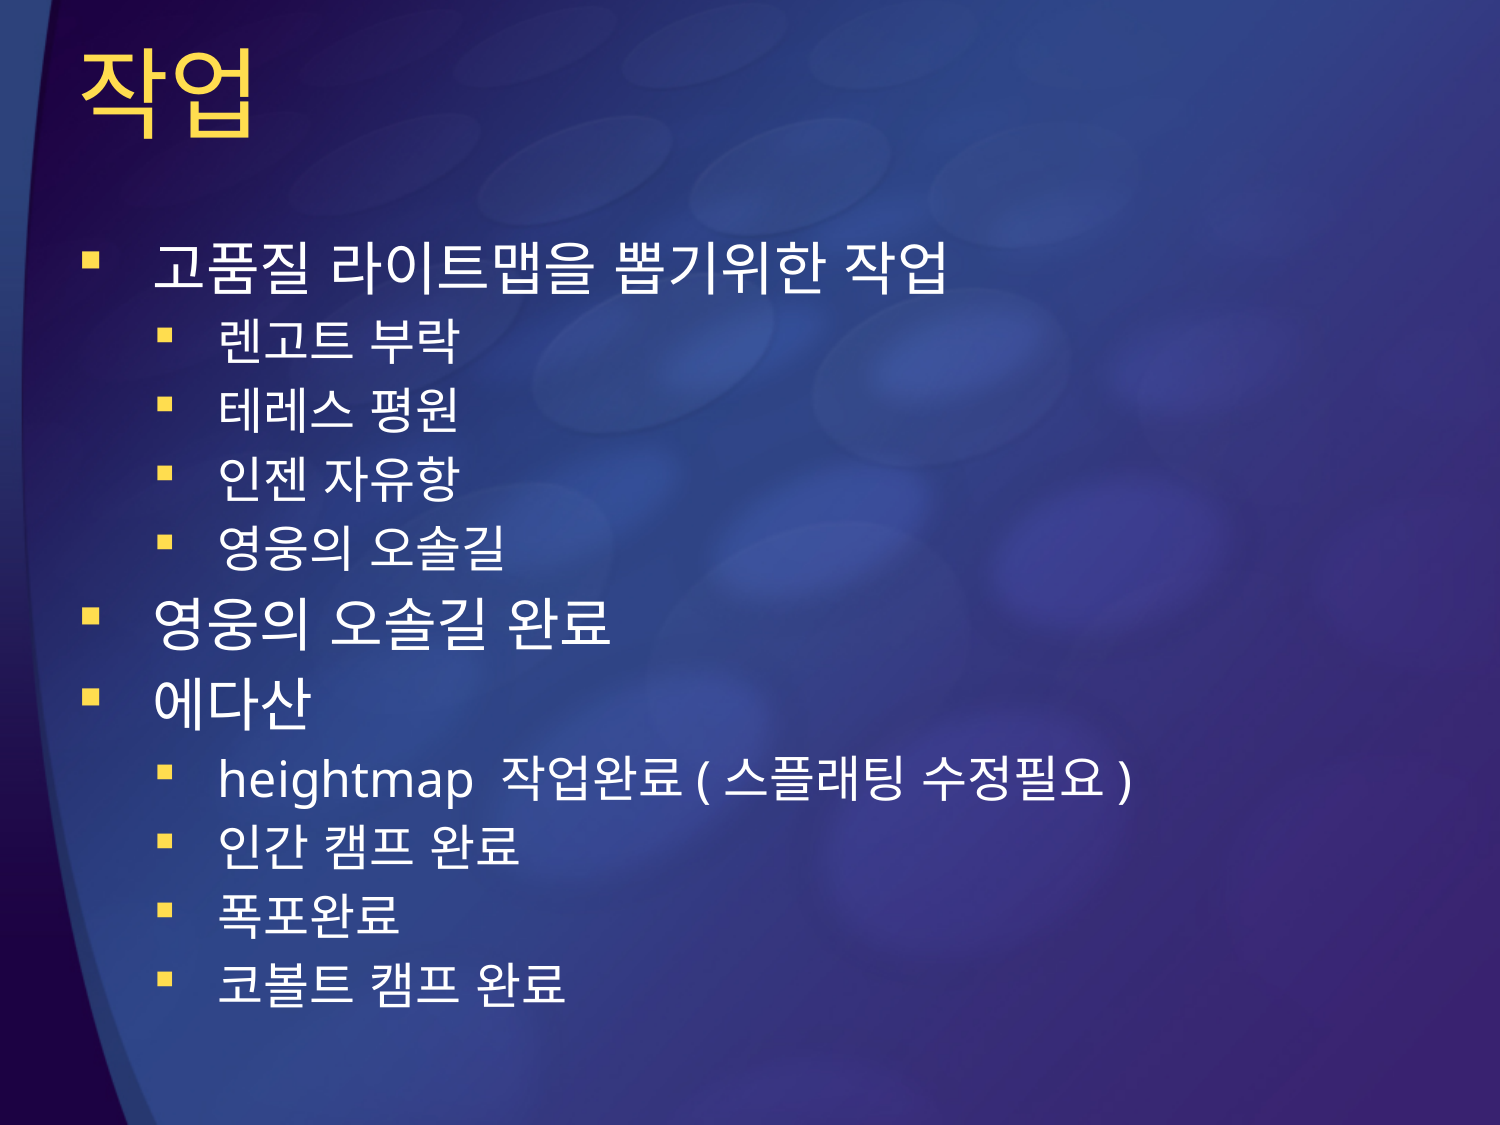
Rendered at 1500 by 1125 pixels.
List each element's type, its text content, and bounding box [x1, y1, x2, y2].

list 고품질 라이트맵을 뽑기위한 작업 렌고트 부락 테레스 평원 인젠 자유항 영웅의 오솔길 영웅의 오솔길 완료 에다산 heightmap 작업완료(스플래팅 수정필요) 인간 캠프 완료 폭포완료 코볼트 캠프 완료 [62, 231, 1439, 1063]
title 작업 [62, 37, 1440, 161]
picture [0, 0, 1500, 1125]
